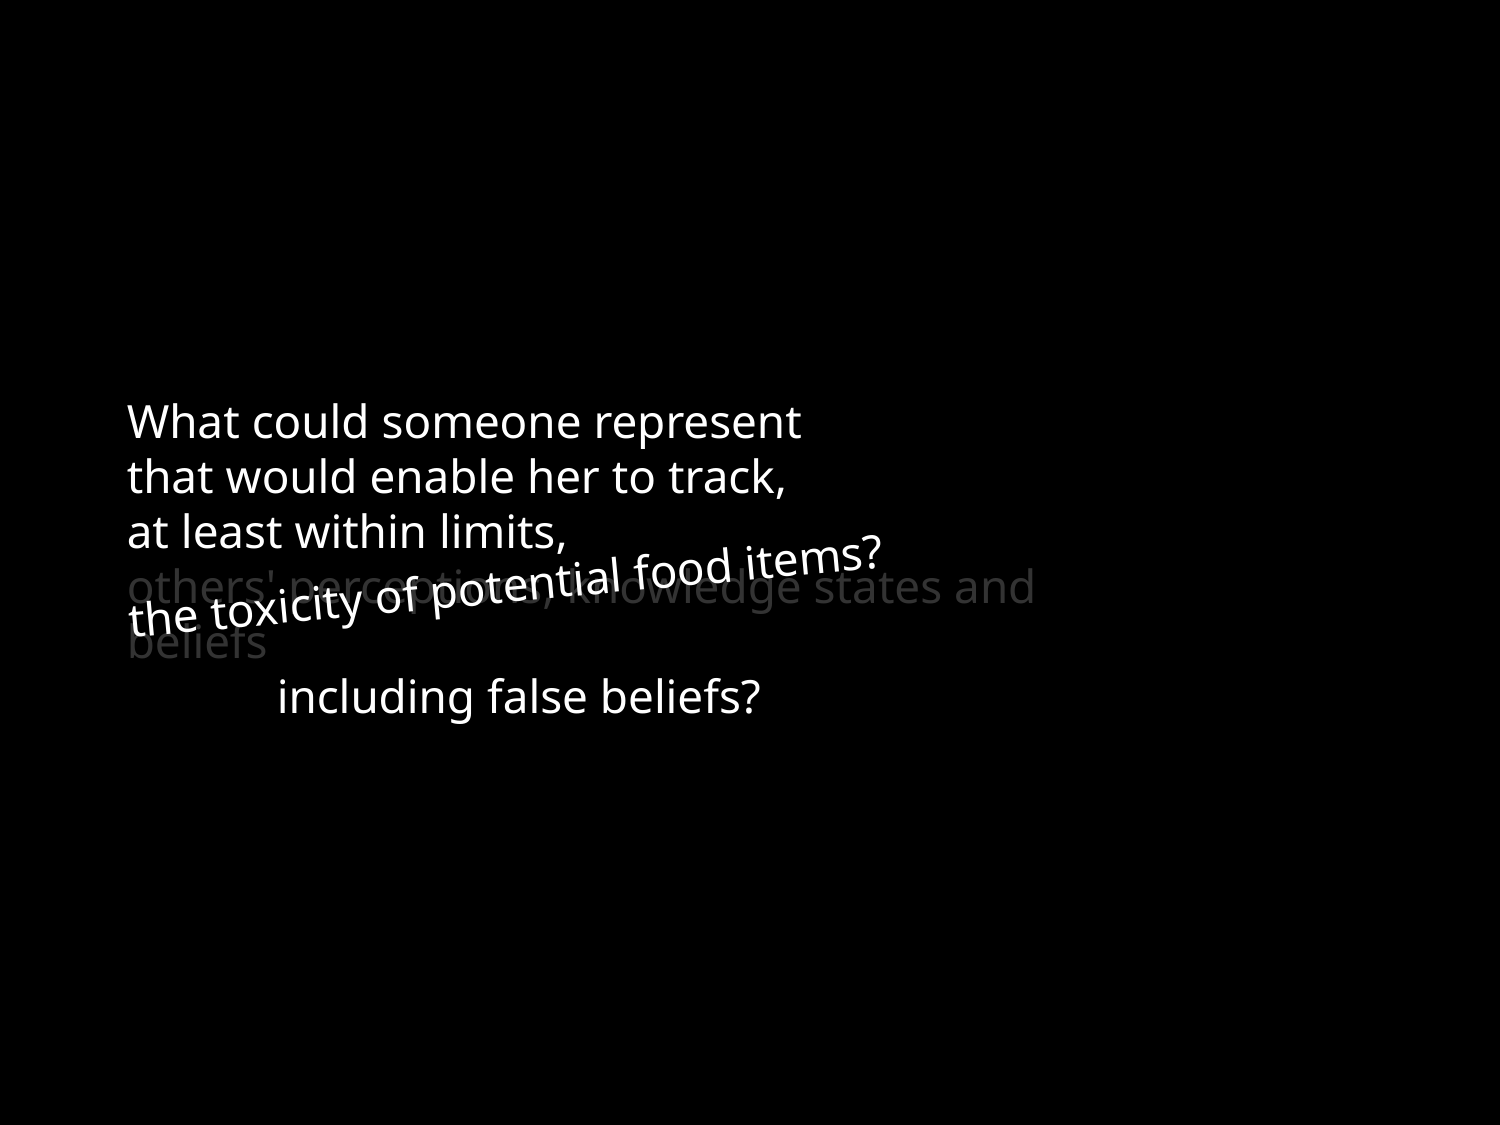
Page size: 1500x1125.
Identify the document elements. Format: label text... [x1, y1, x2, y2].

text_box the toxicity of potential food items? [110, 491, 1118, 656]
text_box What could someone represent that would enable her to track, at least within limits, others' perceptions, knowledge states and beliefs including false beliefs? [112, 385, 1117, 557]
text_box What could someone represent that would enable her to track, at least within limits, others' perceptions, knowledge states and beliefs including false beliefs? [112, 676, 1117, 730]
text_box [64, 557, 1164, 676]
